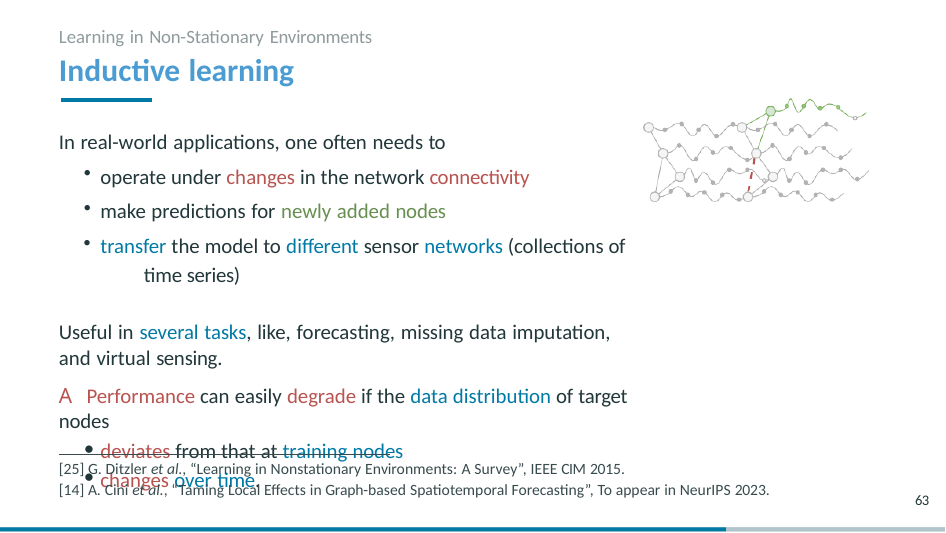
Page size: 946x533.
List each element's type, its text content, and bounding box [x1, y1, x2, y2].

text_box In real-world applications, one often needs to operate under changes in the network connectivity make predictions for newly added nodes transfer the model to different sensor networks (collections of time series) Useful in several tasks, like, forecasting, missing data imputation, and virtual sensing. A Performance can easily degrade if the data distribution of target nodes deviates from that at training nodes changes over time. [56, 116, 796, 492]
text_box [25] G. Ditzler et al., “Learning in Nonstationary Environments: A Survey”, IEEE CIM 2015. [14] A. Cini et al., “Taming Local Effects in Graph-based Spatiotemporal Forecasting”, To appear in NeurIPS 2023. [56, 454, 783, 499]
text_box Learning in Non-Stationary Environments [56, 23, 384, 48]
text_box 63 [913, 489, 932, 509]
picture [643, 98, 869, 202]
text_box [0, 527, 946, 532]
title Inductive learning [56, 47, 314, 116]
